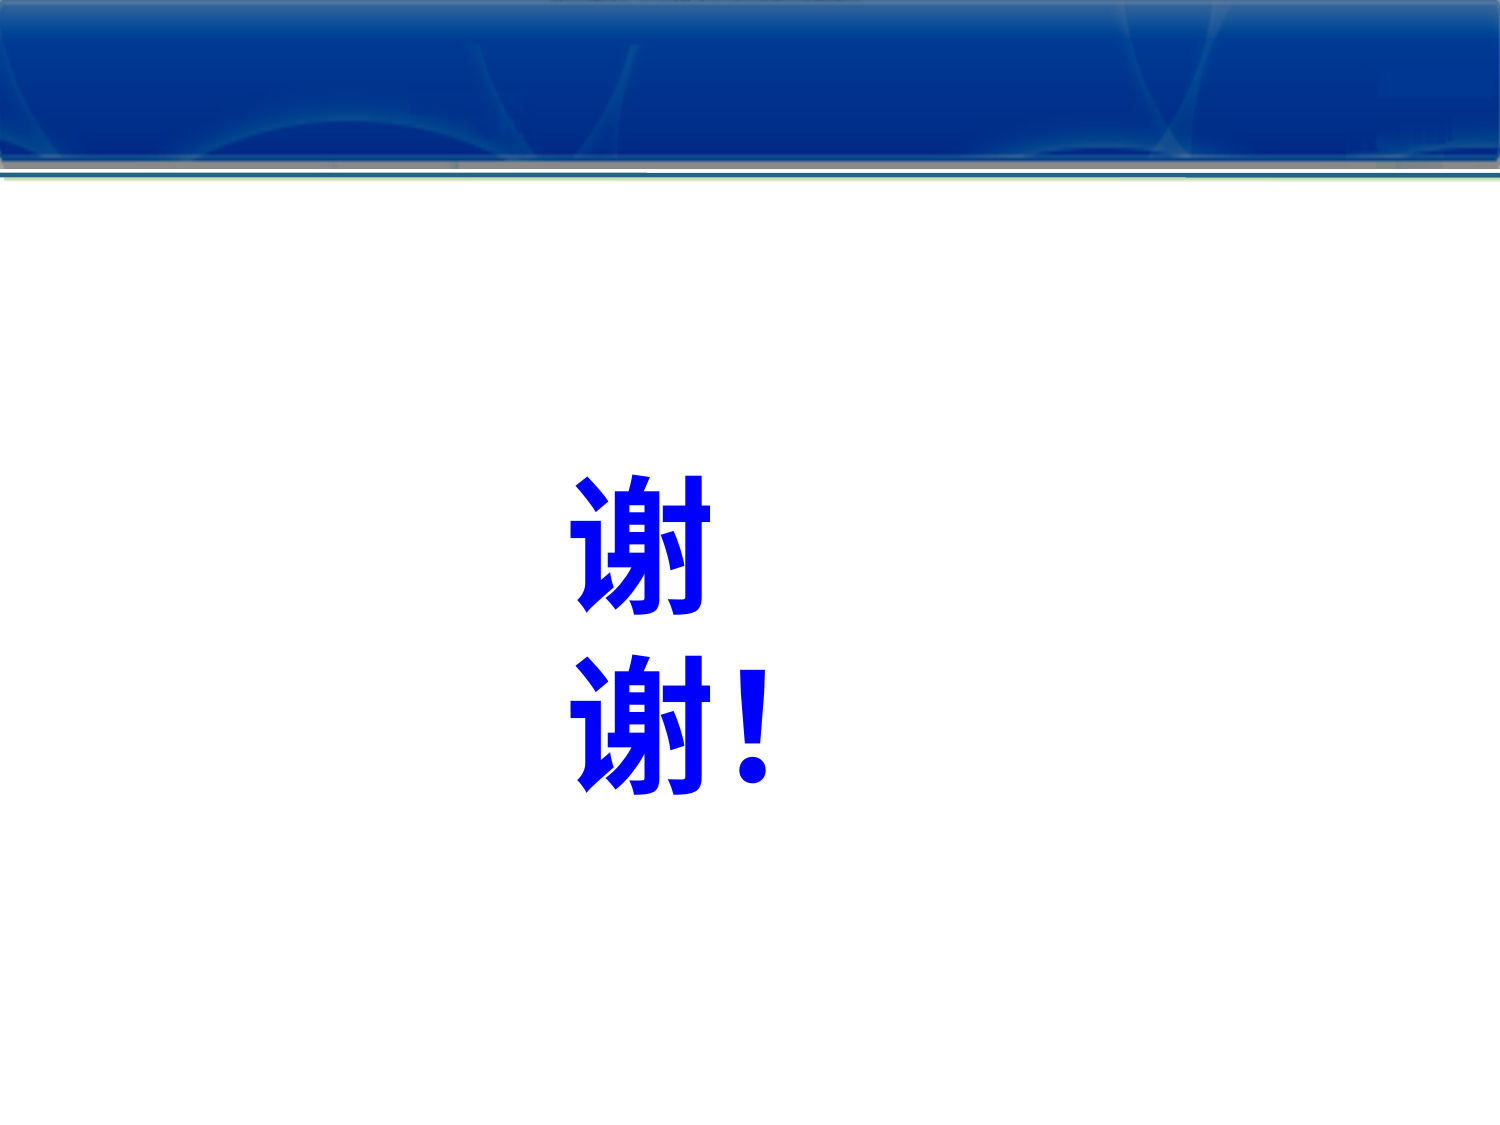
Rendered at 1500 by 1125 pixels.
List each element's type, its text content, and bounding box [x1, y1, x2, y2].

text_box 谢谢！ [550, 445, 950, 820]
